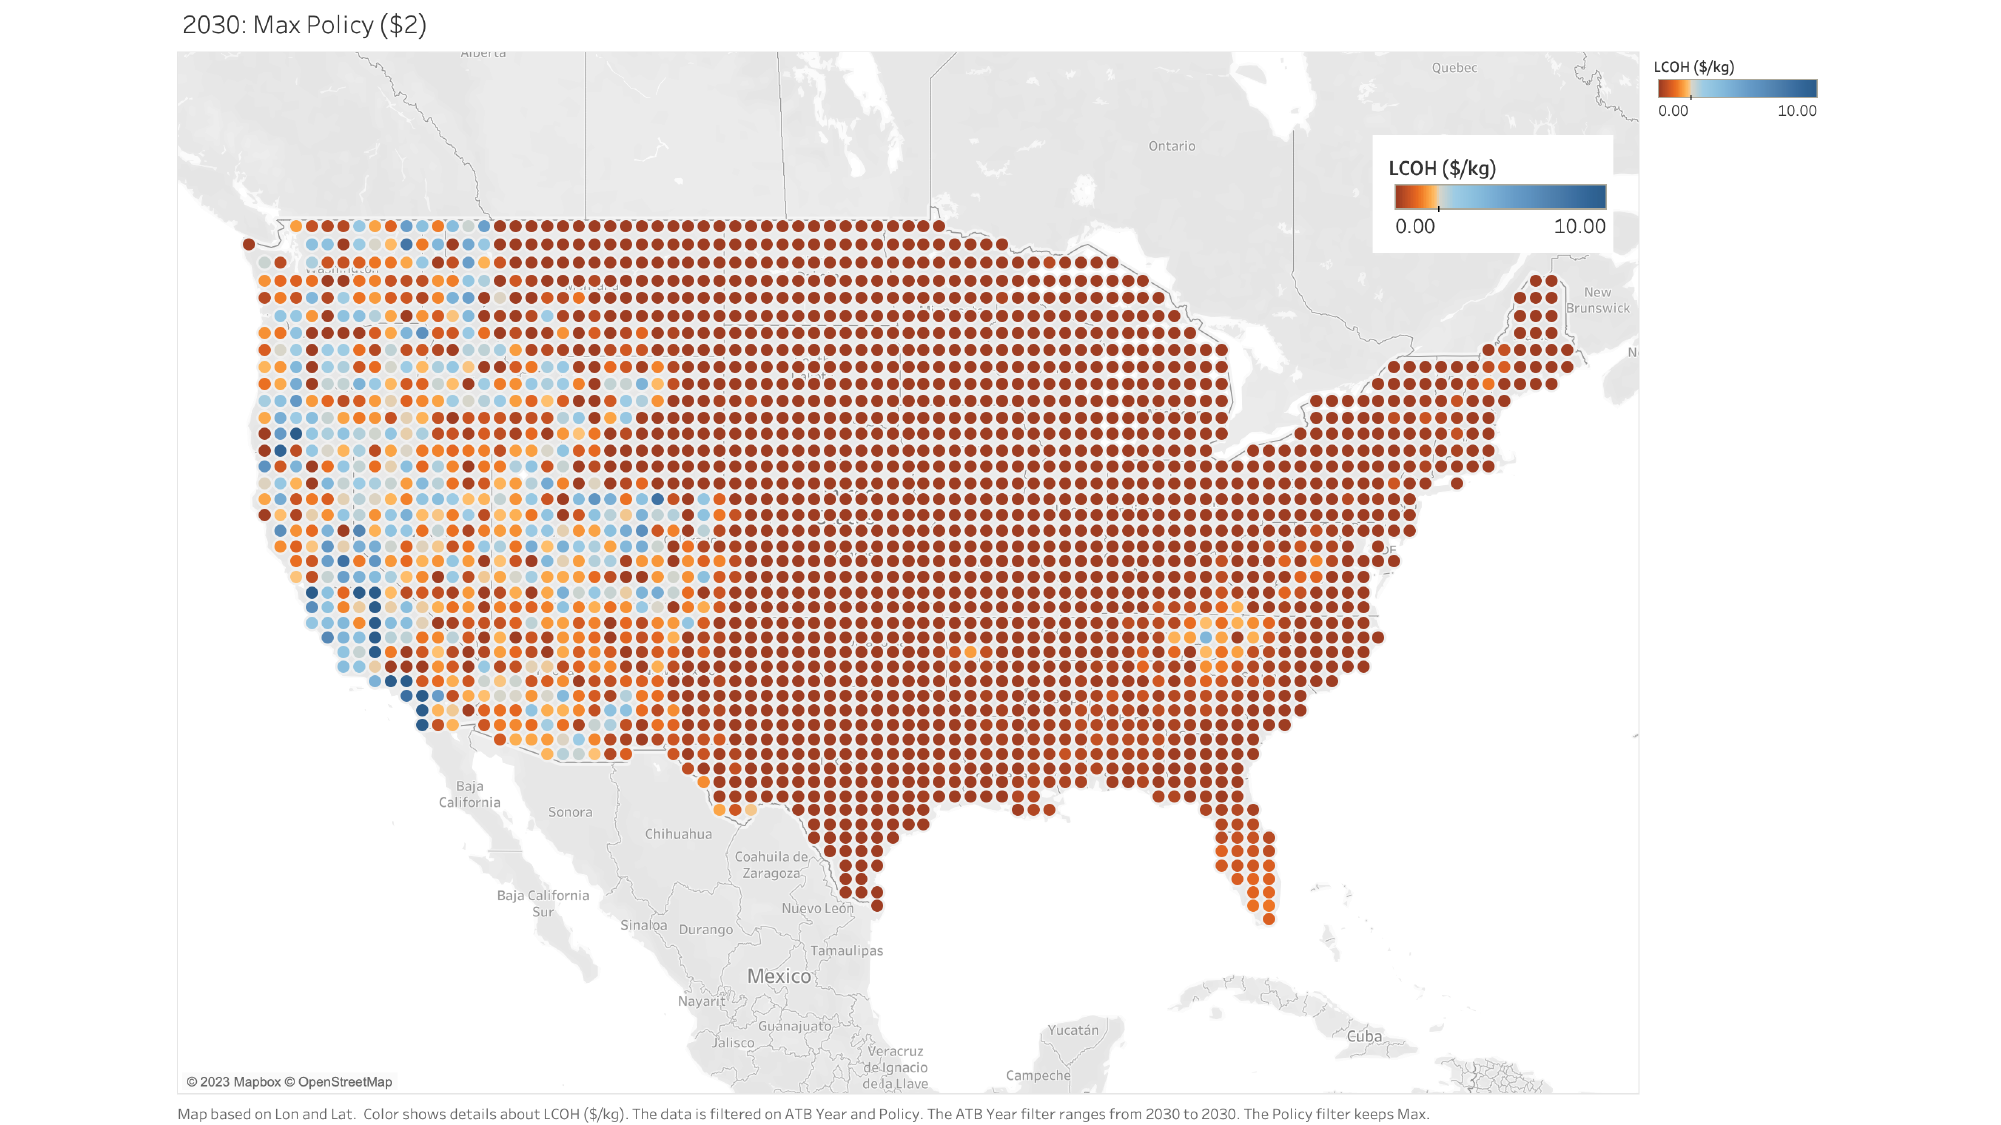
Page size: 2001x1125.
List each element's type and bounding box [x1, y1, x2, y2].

picture [177, 0, 1823, 1125]
